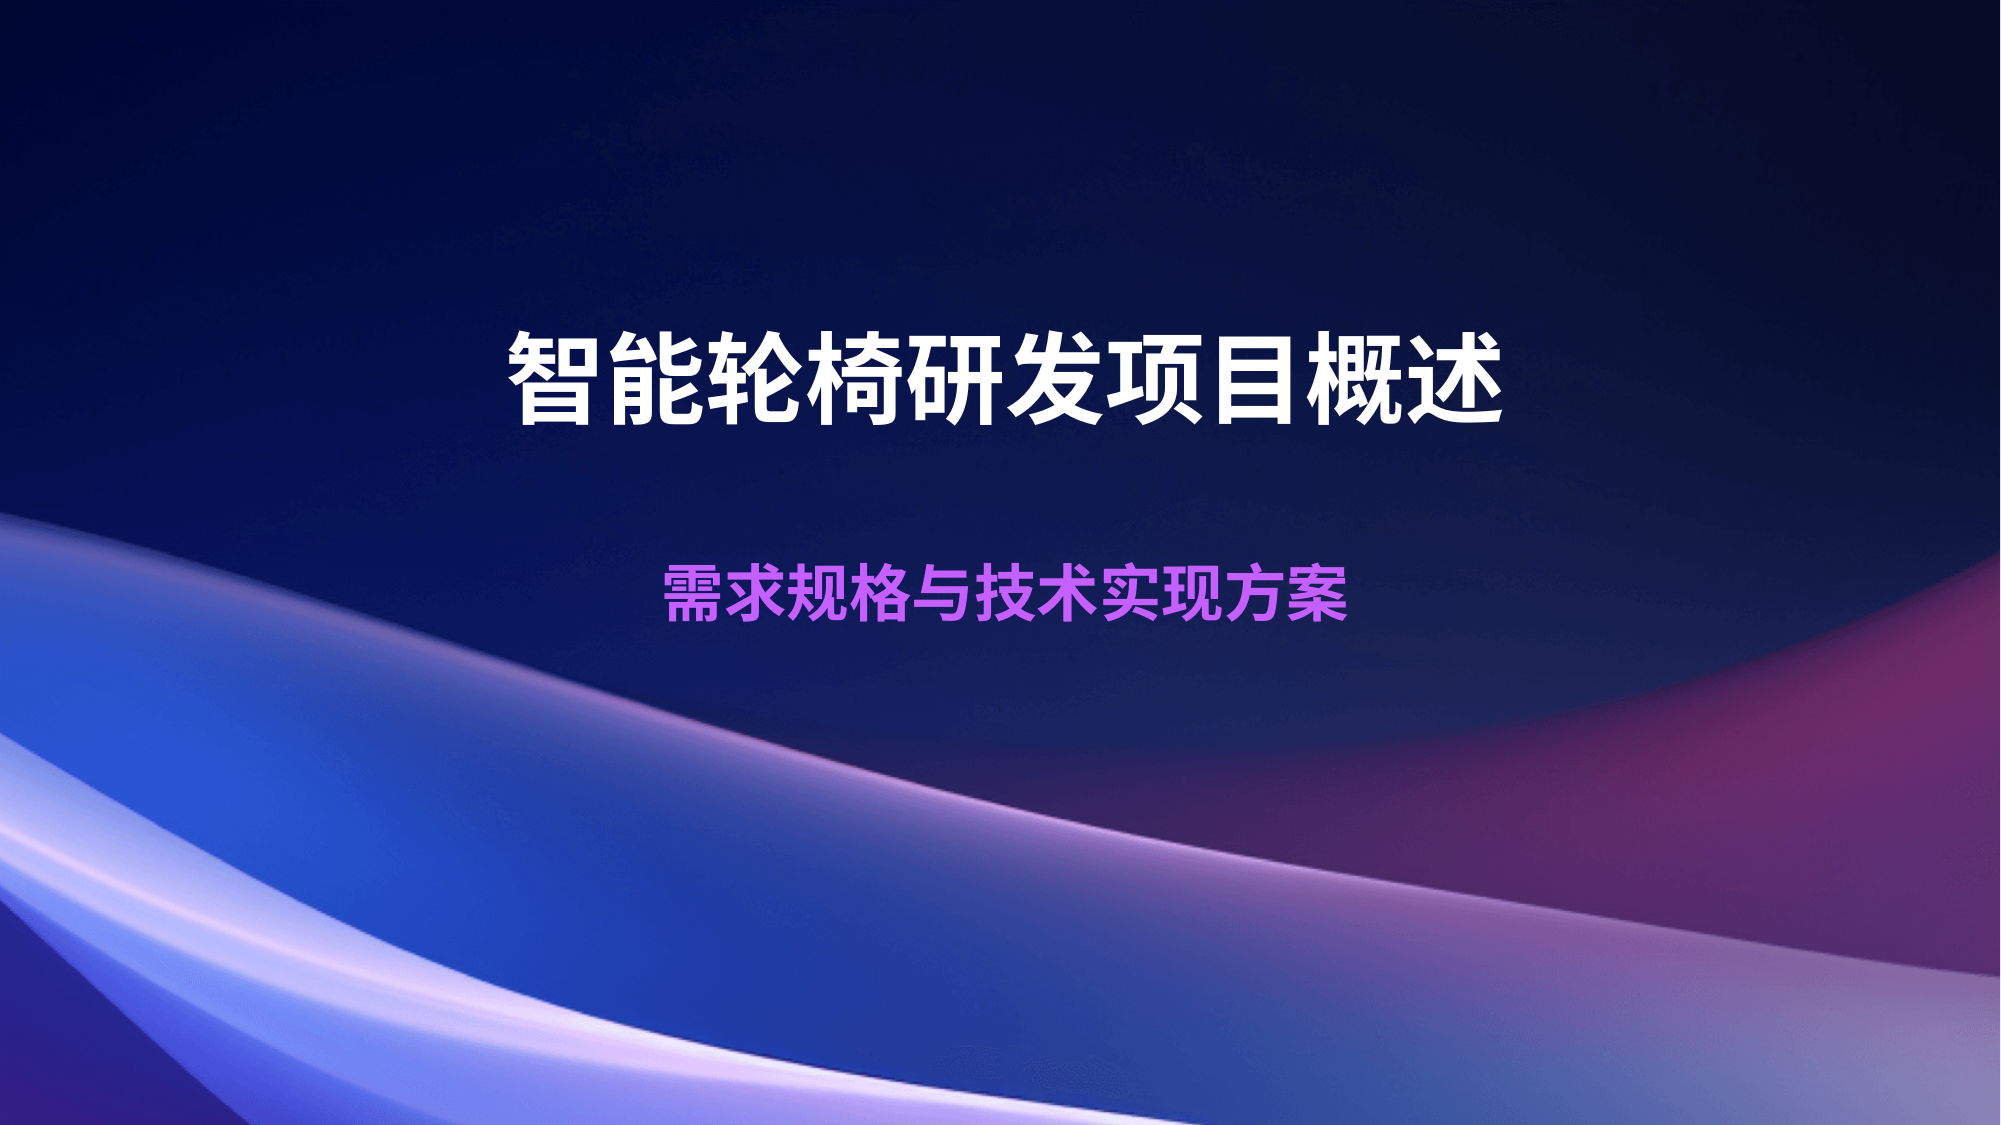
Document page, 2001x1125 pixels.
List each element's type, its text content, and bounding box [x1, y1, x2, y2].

text_box 智能轮椅研发项目概述 [98, 247, 1913, 445]
text_box [100, 677, 1911, 681]
picture [0, 0, 2001, 1125]
text_box 需求规格与技术实现方案 [98, 507, 1913, 638]
